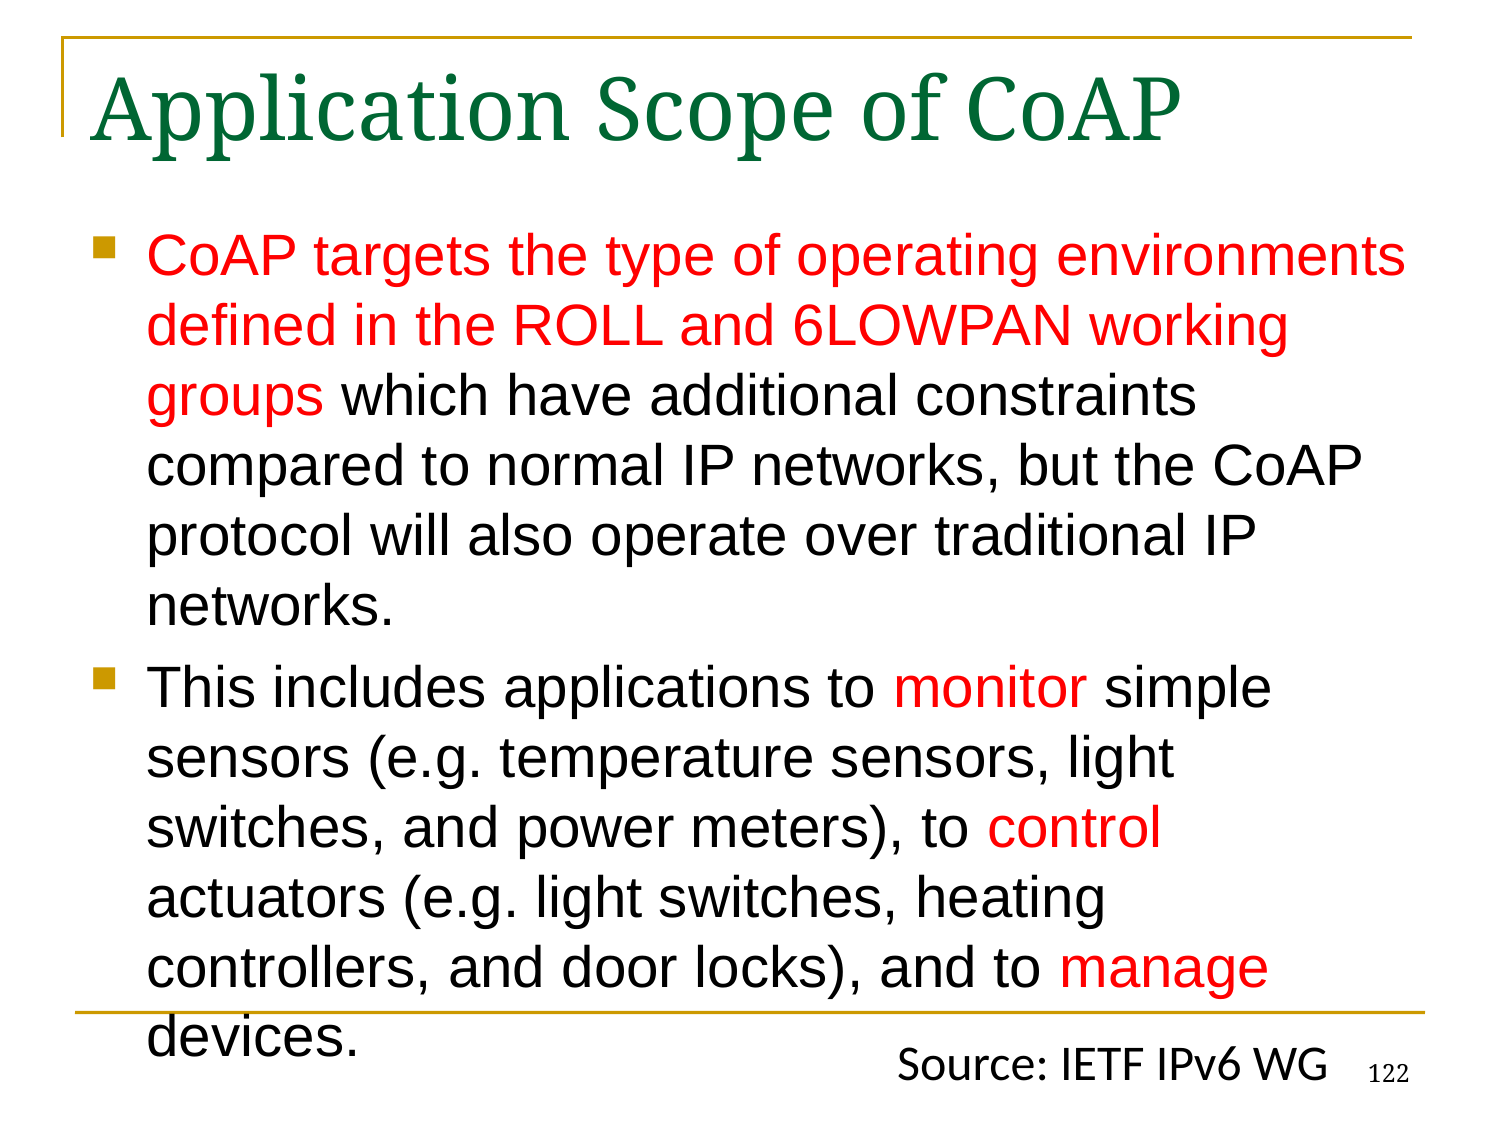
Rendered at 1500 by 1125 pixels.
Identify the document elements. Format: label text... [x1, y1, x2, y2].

text_box Source: IETF IPv6 WG [882, 1023, 1344, 1098]
title Application Scope of CoAP [75, 45, 1425, 209]
list CoAP targets the type of operating environments defined in the ROLL and 6LOWPAN working groups which have additional constraints compared to normal IP networks, but the CoAP protocol will also operate over traditional IP networks. This includes applications to monitor simple sensors (e.g. temperature sensors, light switches, and power meters), to control actuators (e.g. light switches, heating controllers, and door locks), and to manage devices. [75, 209, 1425, 953]
slide_number 122 [1074, 1023, 1426, 1100]
